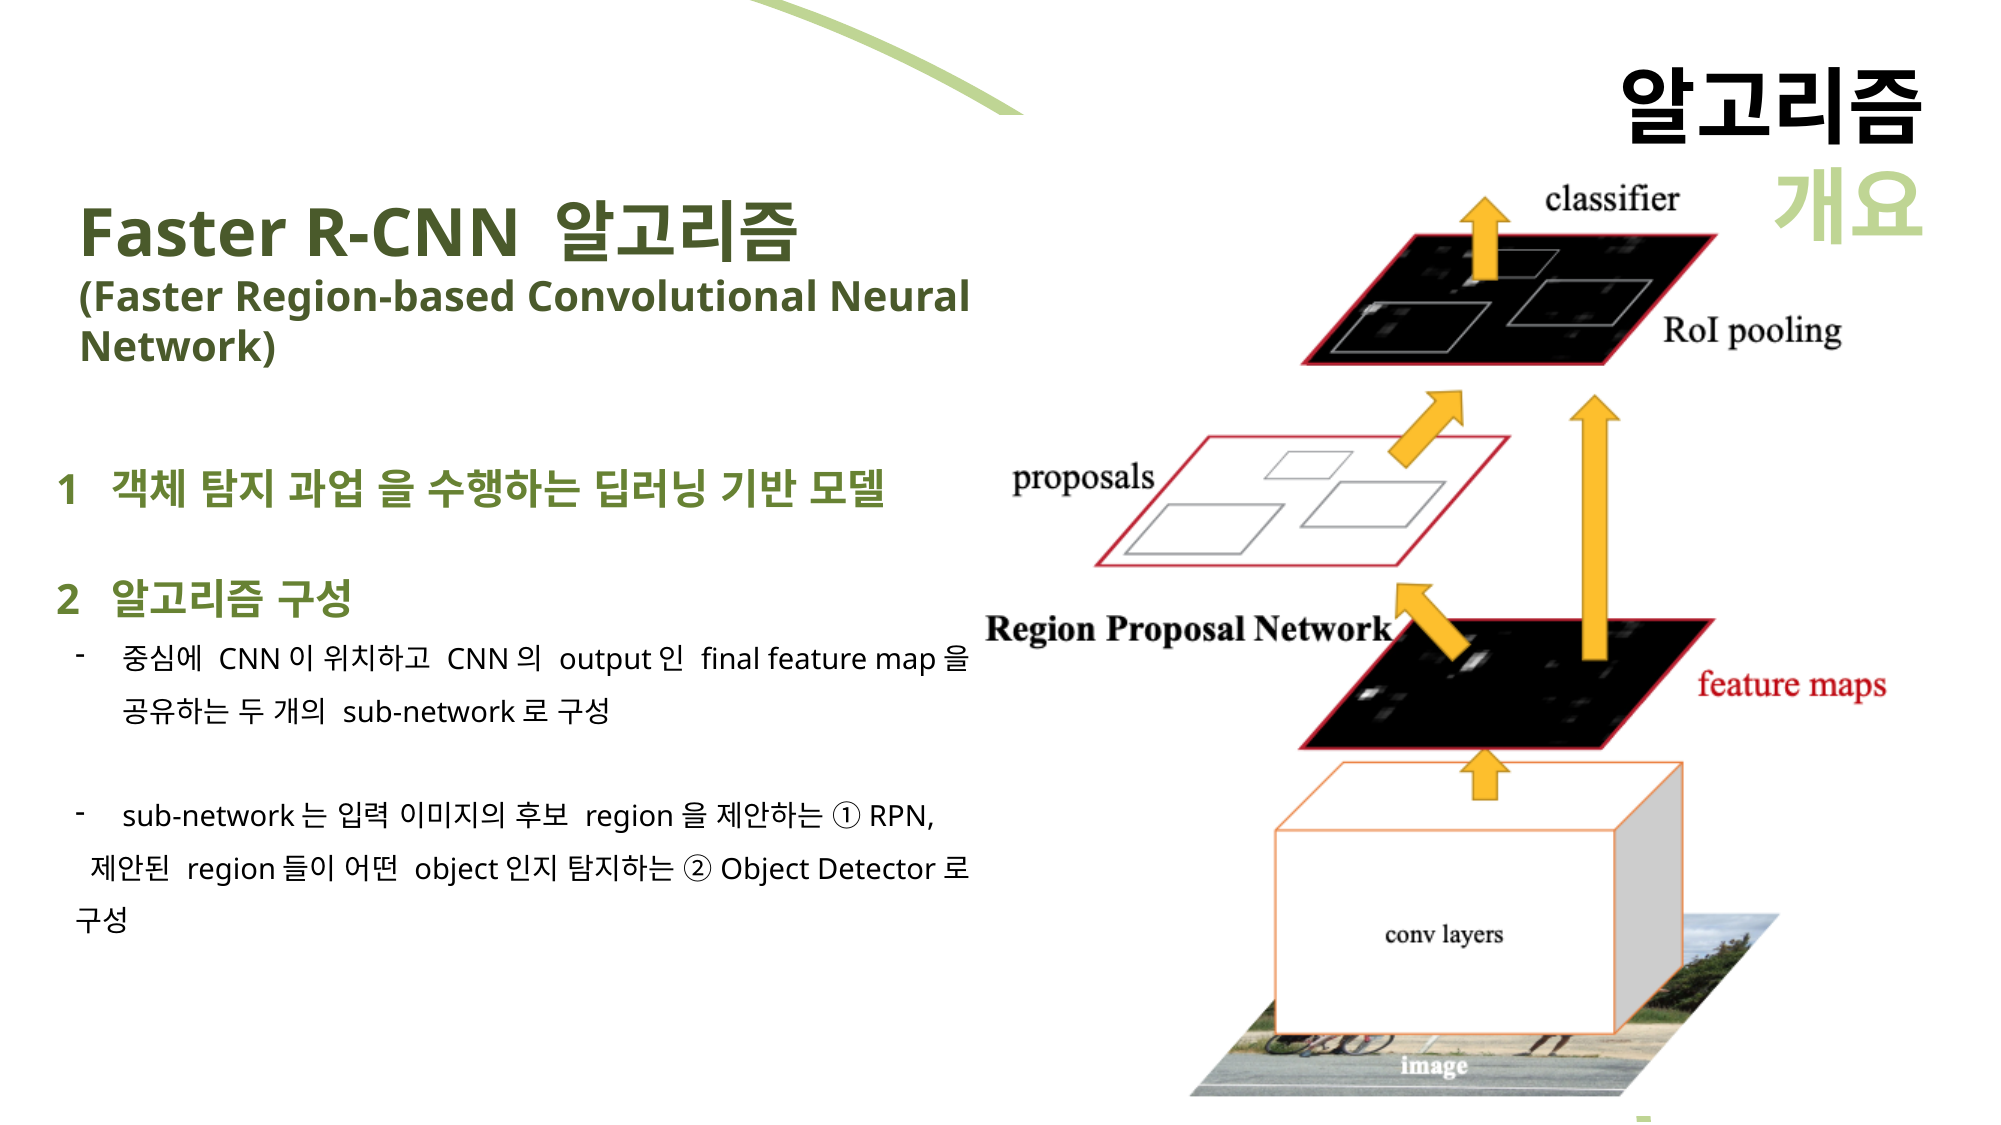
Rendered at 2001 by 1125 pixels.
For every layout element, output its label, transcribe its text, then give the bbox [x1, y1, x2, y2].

text_box 1 객체 탐지 과업 을 수행하는 딥러닝 기반 모델 2 알고리즘 구성 [22, 448, 955, 630]
text_box 중심에 CNN이 위치하고 CNN의 output인 final feature map을 공유하는 두 개의 sub-network로 구성 sub-network는 입력 이미지의 후보 region을 제안하는 ①RPN, 제안된 region들이 어떤 object인지 탐지하는 ②Object Detector로 구성 [41, 615, 955, 945]
text_box 알고리즘 개요 [1199, 46, 1941, 114]
text_box Faster R-CNN 알고리즘 (Faster Region-based Convolutional Neural Network) [78, 189, 955, 370]
picture [960, 114, 1941, 1117]
